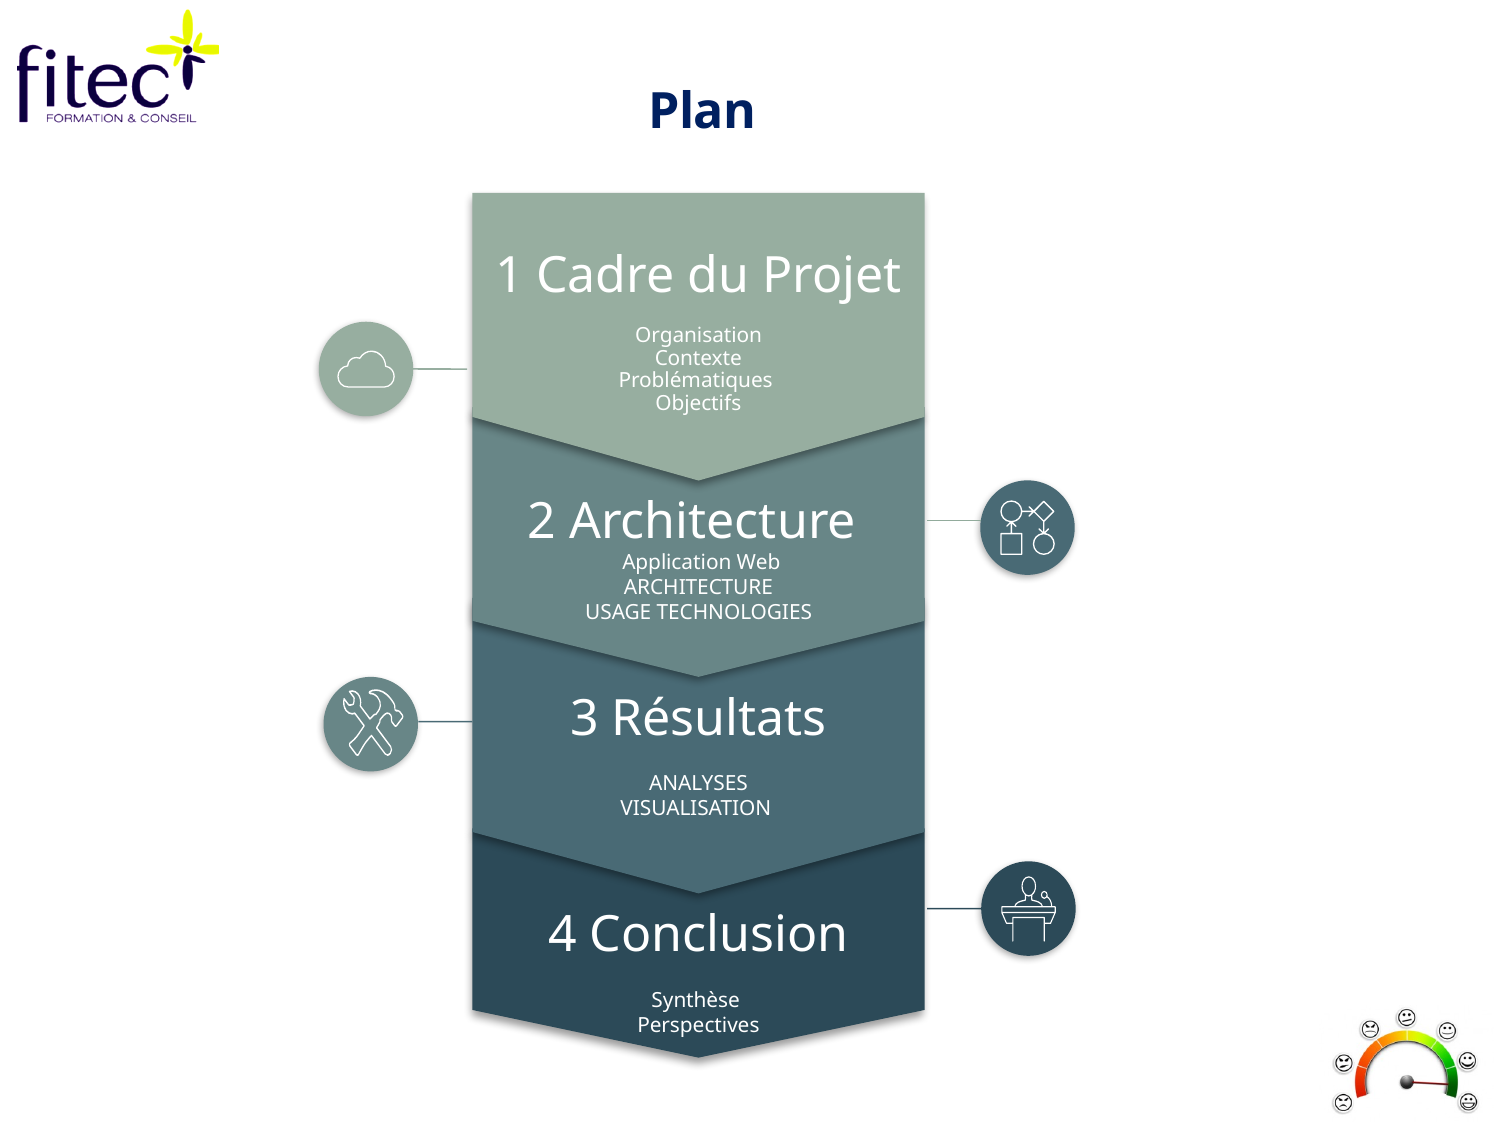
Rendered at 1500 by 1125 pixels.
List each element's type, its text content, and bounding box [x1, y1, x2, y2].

picture [1319, 1005, 1495, 1123]
picture [336, 350, 396, 388]
text_box 3 Résultats ANALYSES VISUALISATION [471, 632, 926, 895]
text_box [322, 676, 419, 773]
text_box [980, 860, 1077, 957]
text_box [979, 479, 1076, 576]
text_box 1 Cadre du Projet Organisation Contexte Problématiques Objectifs [471, 192, 926, 482]
text_box [318, 320, 415, 417]
text_box [1001, 876, 1056, 942]
text_box 2 Architecture Application Web ARCHITECTURE USAGE TECHNOLOGIES [471, 428, 926, 678]
title Plan [64, 45, 1340, 180]
picture [1000, 500, 1056, 556]
text_box 4 Conclusion Synthèse Perspectives [471, 842, 926, 1059]
text_box [343, 689, 404, 756]
picture [17, 0, 219, 162]
